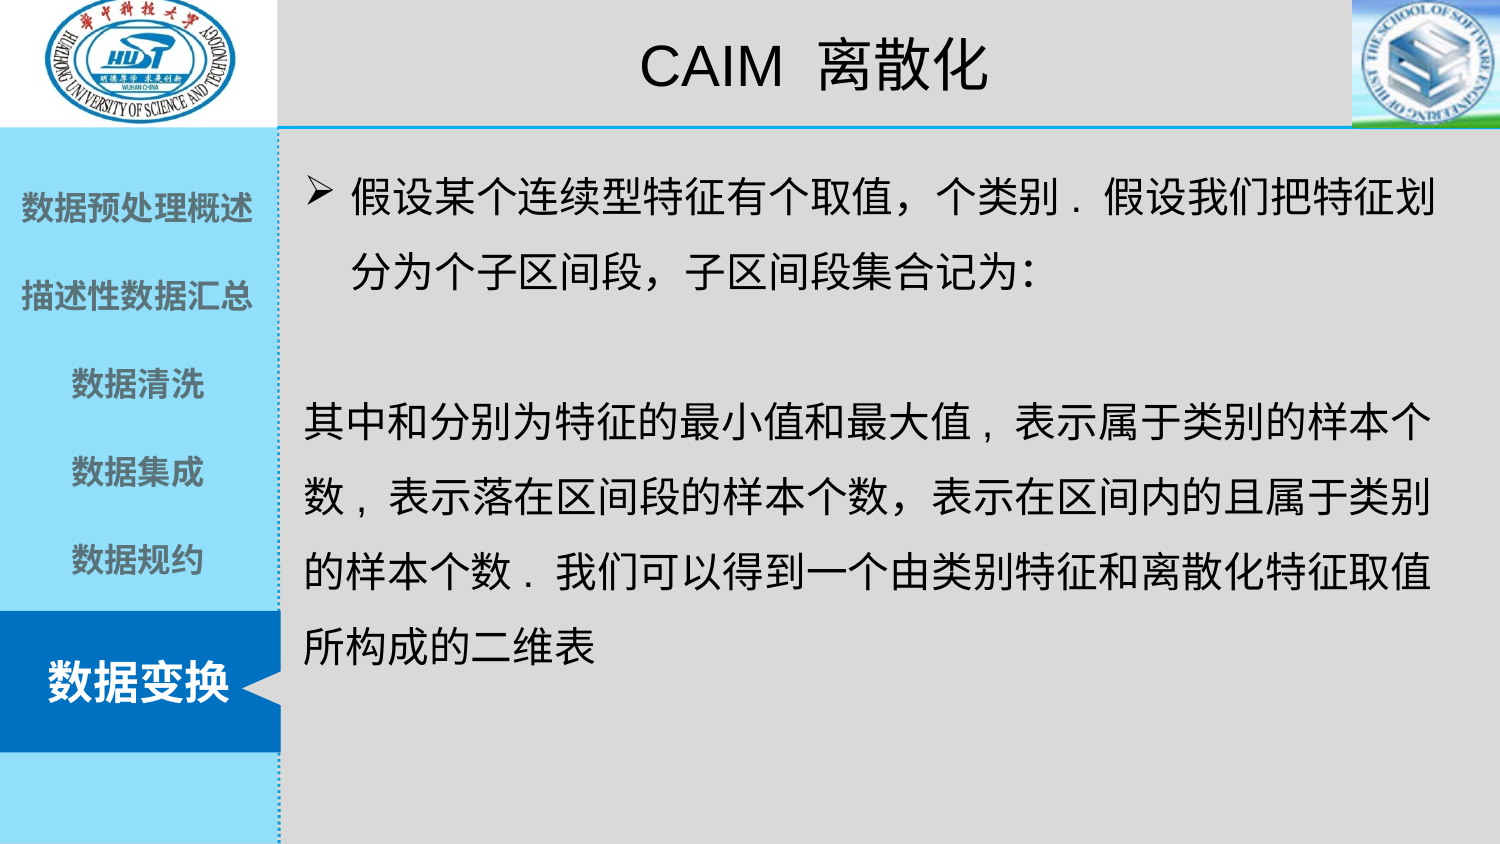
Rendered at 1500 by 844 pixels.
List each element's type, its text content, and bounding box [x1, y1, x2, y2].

picture [38, 0, 242, 127]
text_box CAIM 离散化 [277, 0, 1353, 127]
picture [1353, 0, 1500, 127]
